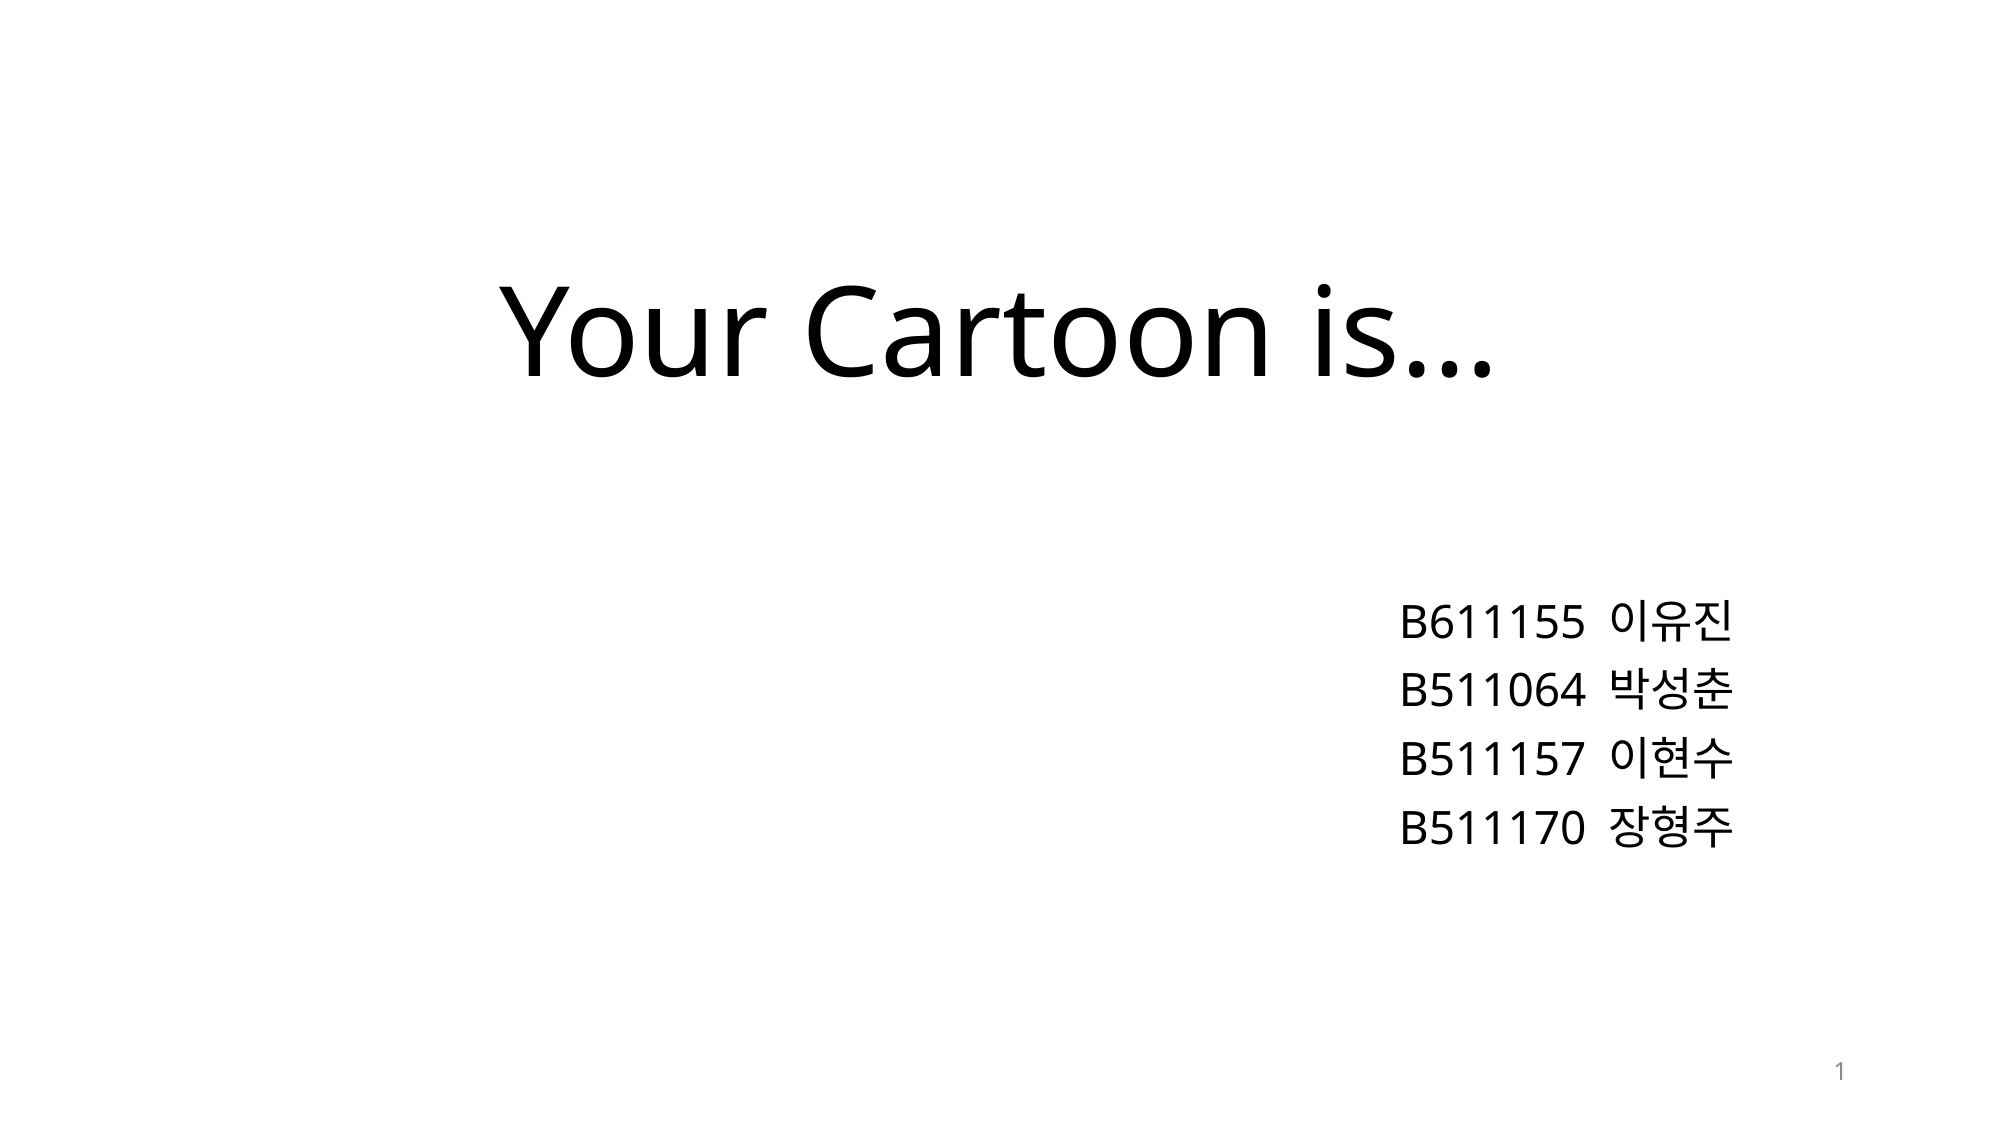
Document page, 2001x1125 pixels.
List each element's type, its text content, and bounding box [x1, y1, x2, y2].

slide_number 1 [1412, 1042, 1863, 1103]
title Your Cartoon is… [249, 245, 1750, 411]
subtitle B611155 이유진 B511064 박성춘 B511157 이현수 B511170 장형주 [249, 590, 1750, 863]
